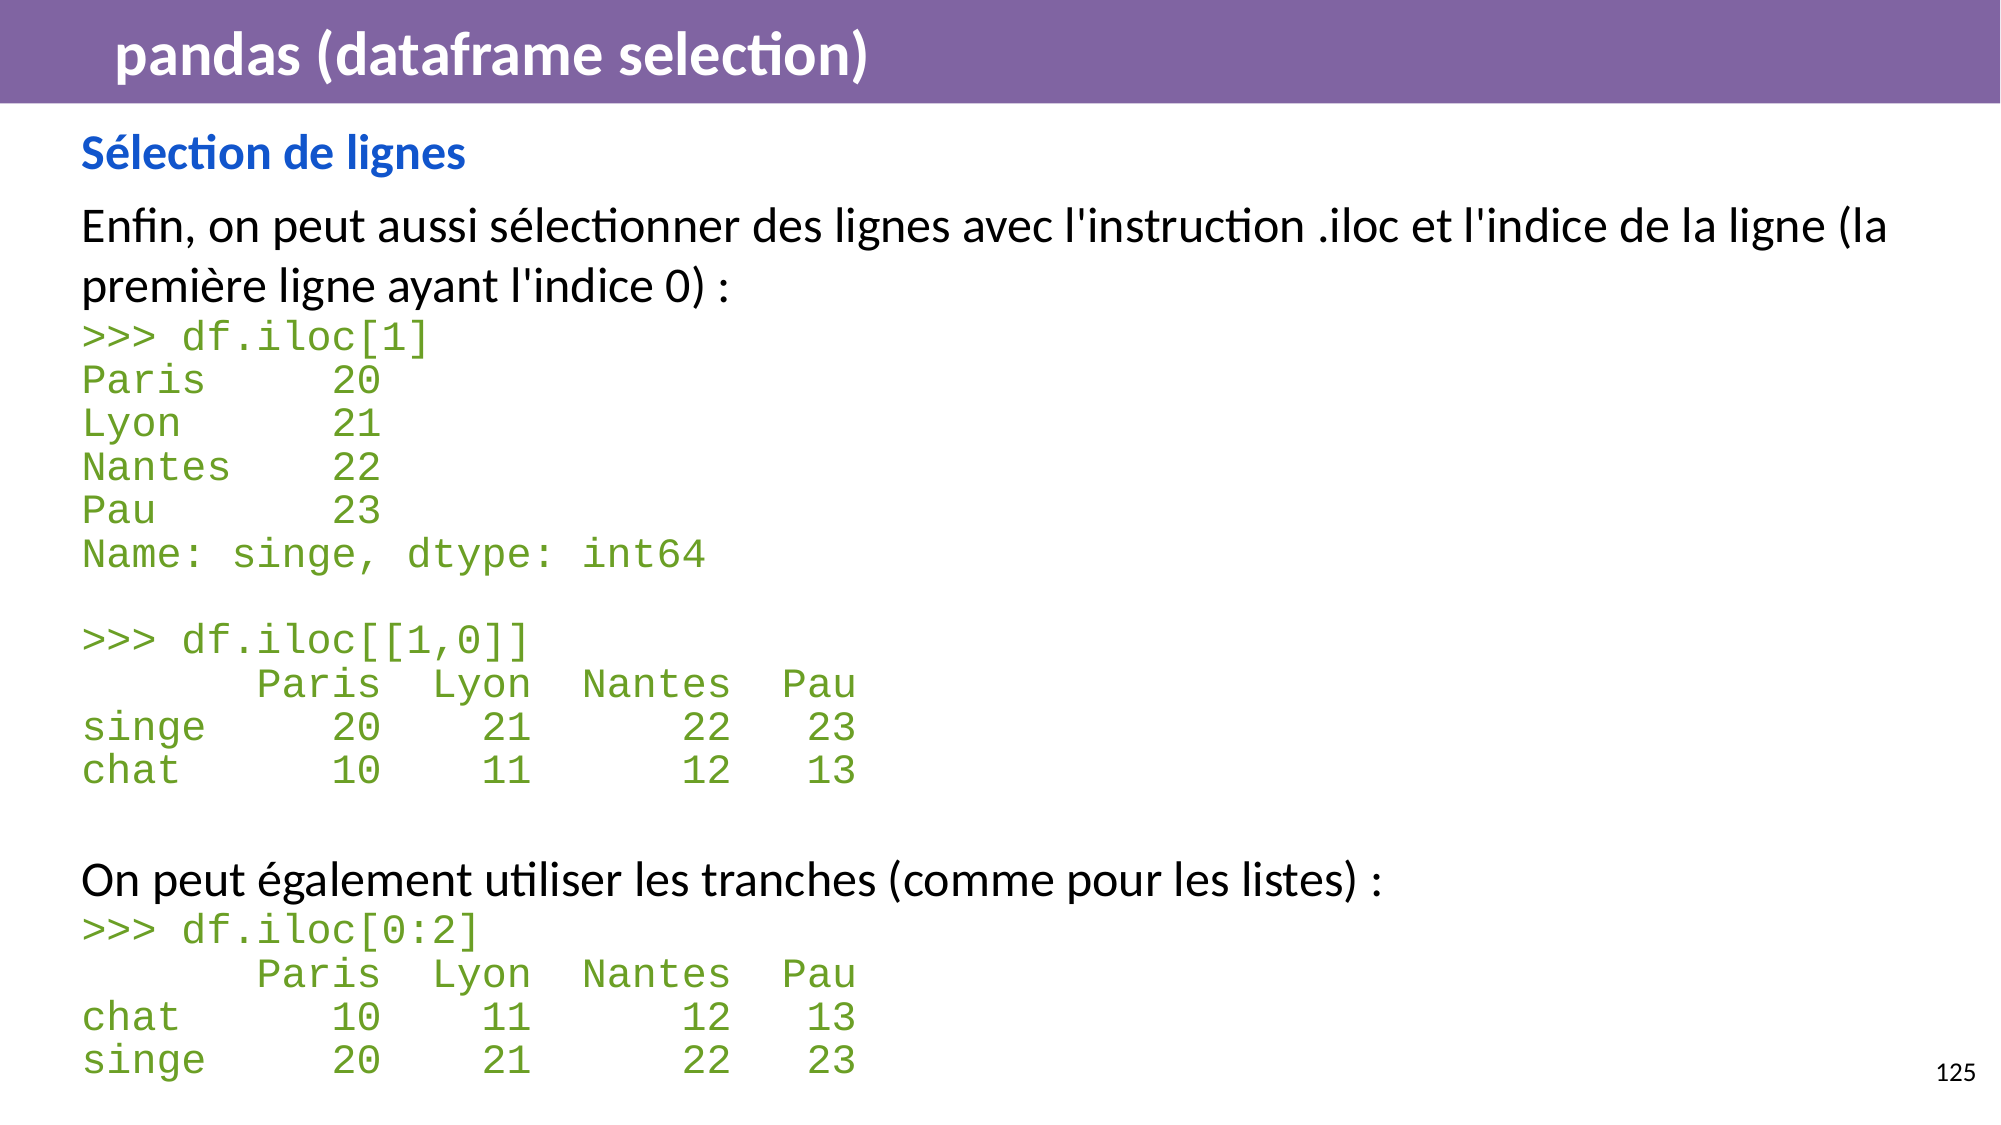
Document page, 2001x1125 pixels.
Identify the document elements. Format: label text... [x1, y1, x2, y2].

slide_number ‹#› [1871, 1038, 1992, 1125]
list Sélection de lignes Enfin, on peut aussi sélectionner des lignes avec l'instruction .iloc et l'indice de la ligne (la première ligne ayant l'indice 0) : >>> df.iloc[1] Paris 20 Lyon 21 Nantes 22 Pau 23 Name: singe, dtype: int64 >>> df.iloc[[1,0]] Paris Lyon Nantes Pau singe 20 21 22 23 chat 10 11 12 13 On peut également utiliser les tranches (comme pour les listes) : >>> df.iloc[0:2] Paris Lyon Nantes Pau chat 10 11 12 13 singe 20 21 22 23 [66, 104, 1947, 1030]
title pandas (dataframe selection) [99, 0, 2000, 104]
